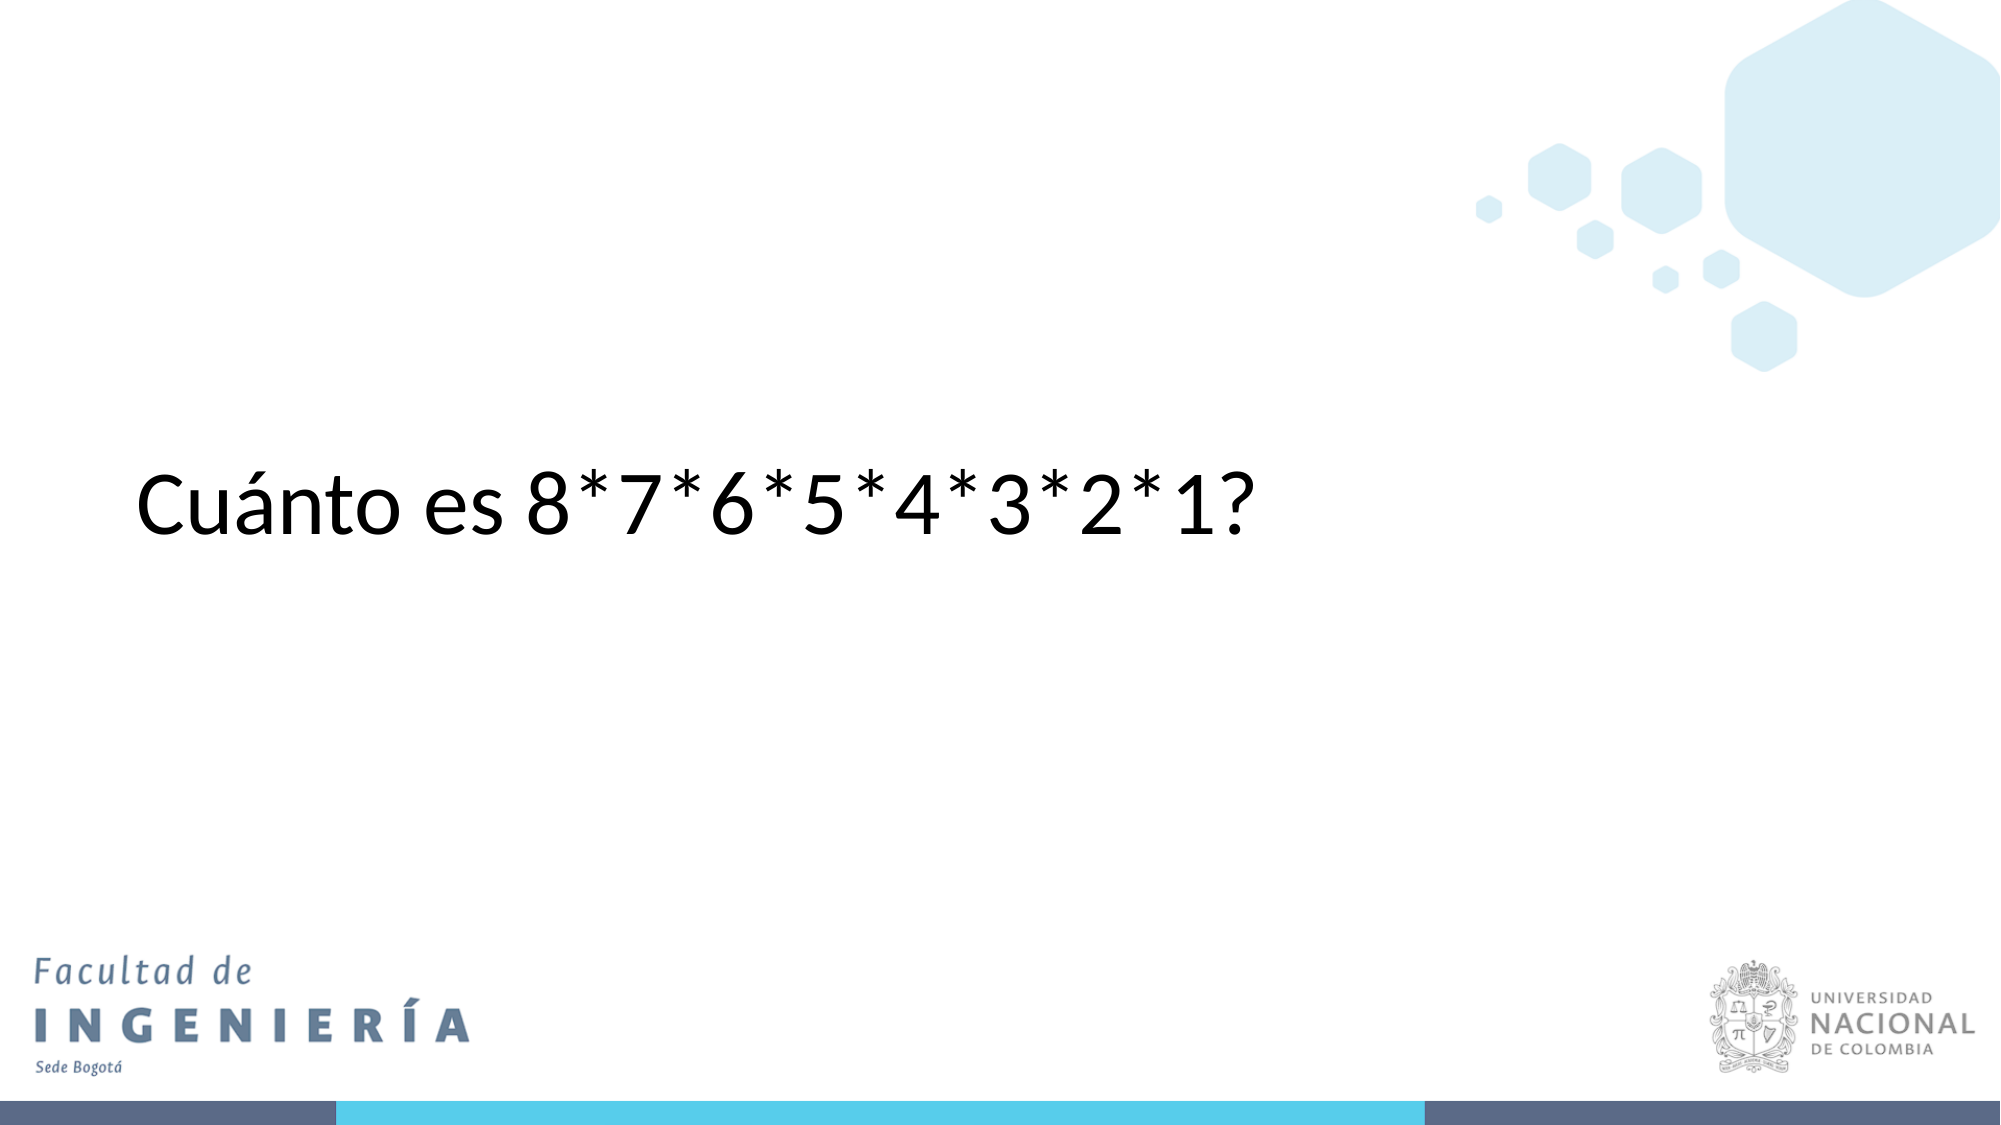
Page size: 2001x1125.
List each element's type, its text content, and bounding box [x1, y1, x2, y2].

title Cuánto es 8*7*6*5*4*3*2*1? [121, 396, 1847, 615]
